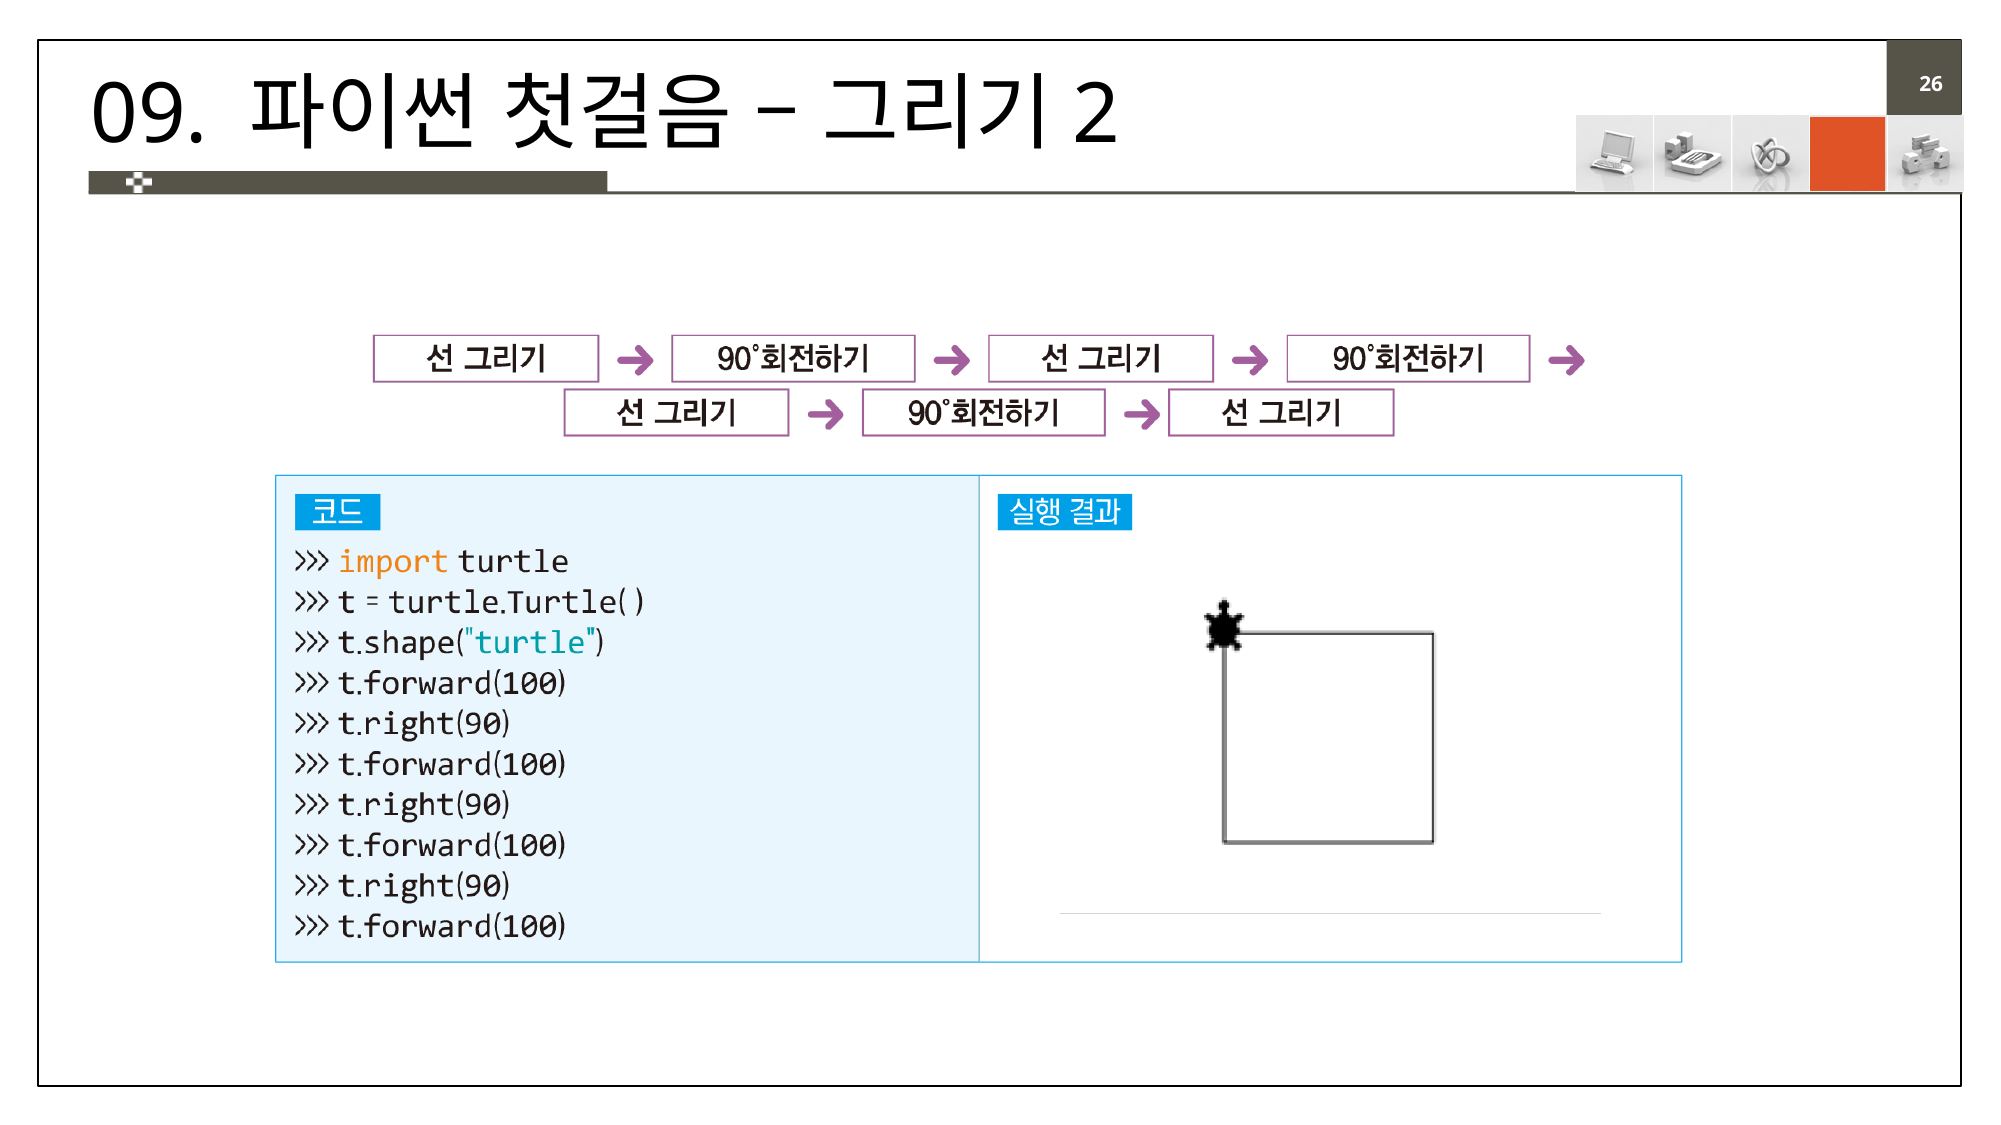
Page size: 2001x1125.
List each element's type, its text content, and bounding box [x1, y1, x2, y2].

title 09. 파이썬 첫걸음 – 그리기2 [76, 62, 1808, 208]
picture [1808, 114, 1964, 192]
picture [202, 318, 1724, 994]
